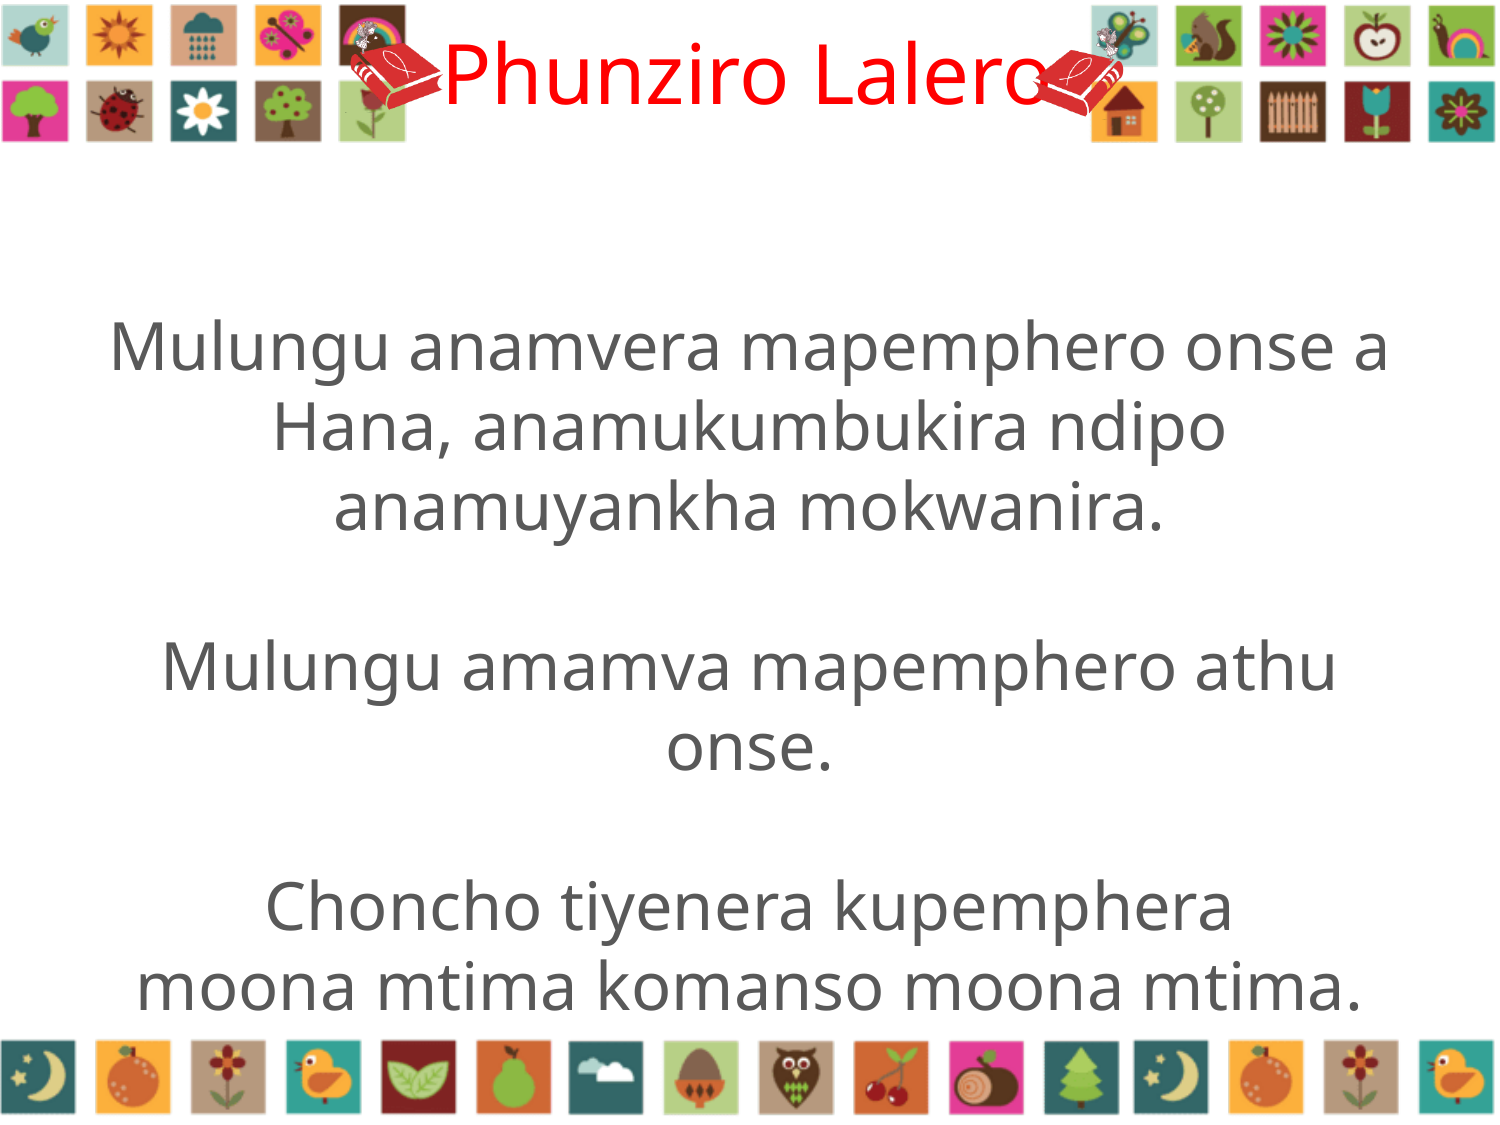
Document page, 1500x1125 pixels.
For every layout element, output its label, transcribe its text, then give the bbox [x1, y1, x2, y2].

text_box Mulungu anamvera mapemphero onse a Hana, anamukumbukira ndipo anamuyankha mokwanira. Mulungu amamva mapemphero athu onse. Choncho tiyenera kupemphera moona mtima komanso moona mtima. [76, 296, 1424, 1027]
picture [1001, 3, 1500, 150]
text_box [0, 1028, 1500, 1118]
text_box Phunziro Lalero [425, 13, 1077, 129]
picture [0, 3, 475, 150]
